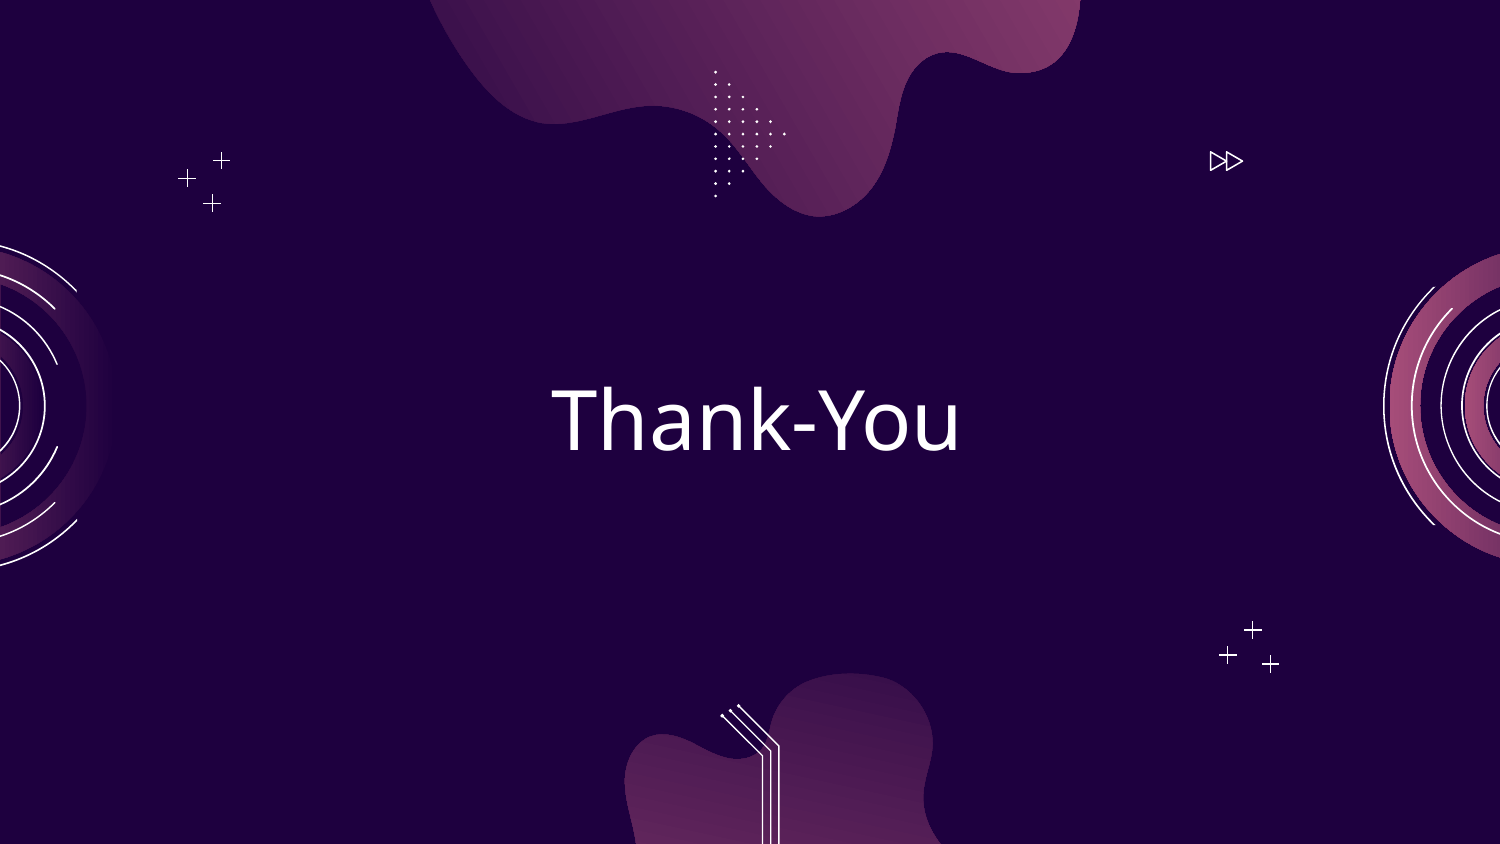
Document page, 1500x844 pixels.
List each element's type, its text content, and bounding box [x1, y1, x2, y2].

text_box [713, 70, 787, 198]
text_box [720, 703, 780, 844]
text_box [178, 151, 231, 213]
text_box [1222, 616, 1276, 678]
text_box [1210, 151, 1243, 171]
title Thank-You [265, 352, 1251, 492]
